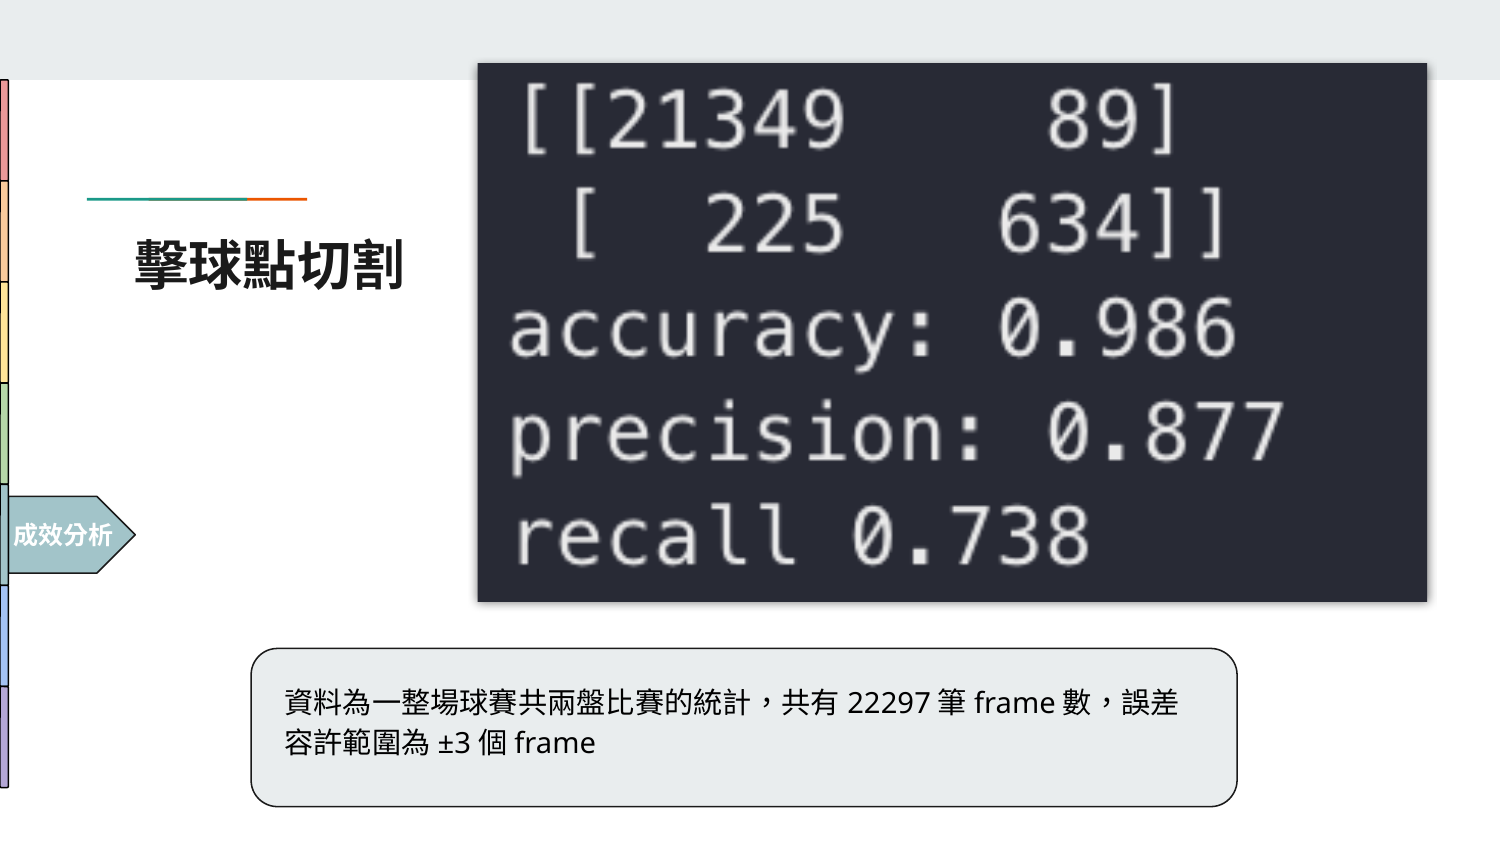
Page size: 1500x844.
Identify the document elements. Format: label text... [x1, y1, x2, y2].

text_box [0, 565, 9, 585]
text_box [0, 180, 9, 282]
picture [477, 63, 1428, 602]
text_box [0, 281, 9, 383]
text_box [0, 585, 9, 686]
title 擊球點切割 [119, 216, 470, 305]
text_box [0, 383, 9, 484]
text_box [0, 79, 9, 181]
text_box [9, 496, 105, 504]
text_box [0, 686, 9, 788]
text_box [9, 565, 105, 574]
text_box [0, 484, 9, 504]
text_box 資料為一整場球賽共兩盤比賽的統計，共有22297筆frame數，誤差容許範圍為±3個frame [269, 664, 1219, 791]
text_box 成效分析 [0, 504, 149, 565]
text_box [251, 648, 1238, 807]
